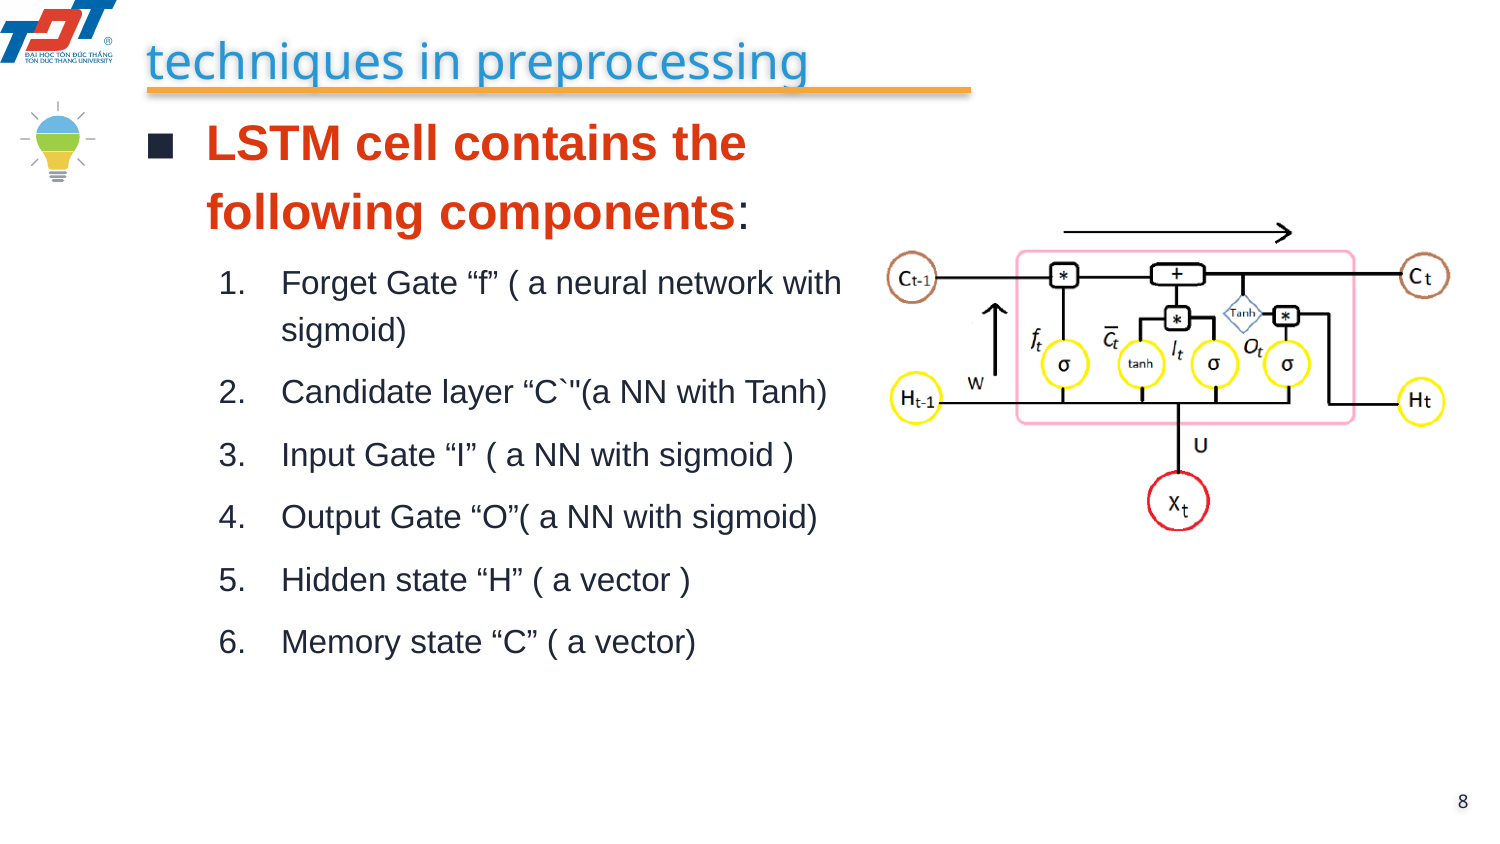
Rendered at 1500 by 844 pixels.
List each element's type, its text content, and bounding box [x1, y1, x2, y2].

picture [0, 0, 119, 63]
title techniques in preprocessing [146, 25, 1393, 91]
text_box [19, 100, 96, 183]
list LSTM cell contains the following components: Forget Gate “f” ( a neural network with sigmoid) Candidate layer “C`"(a NN with Tanh) Input Gate “I” ( a NN with sigmoid ) Output Gate “O”( a NN with sigmoid) Hidden state “H” ( a vector ) Memory state “C” ( a vector) [130, 101, 970, 368]
picture [880, 203, 1479, 532]
slide_number 8 [1378, 761, 1469, 814]
